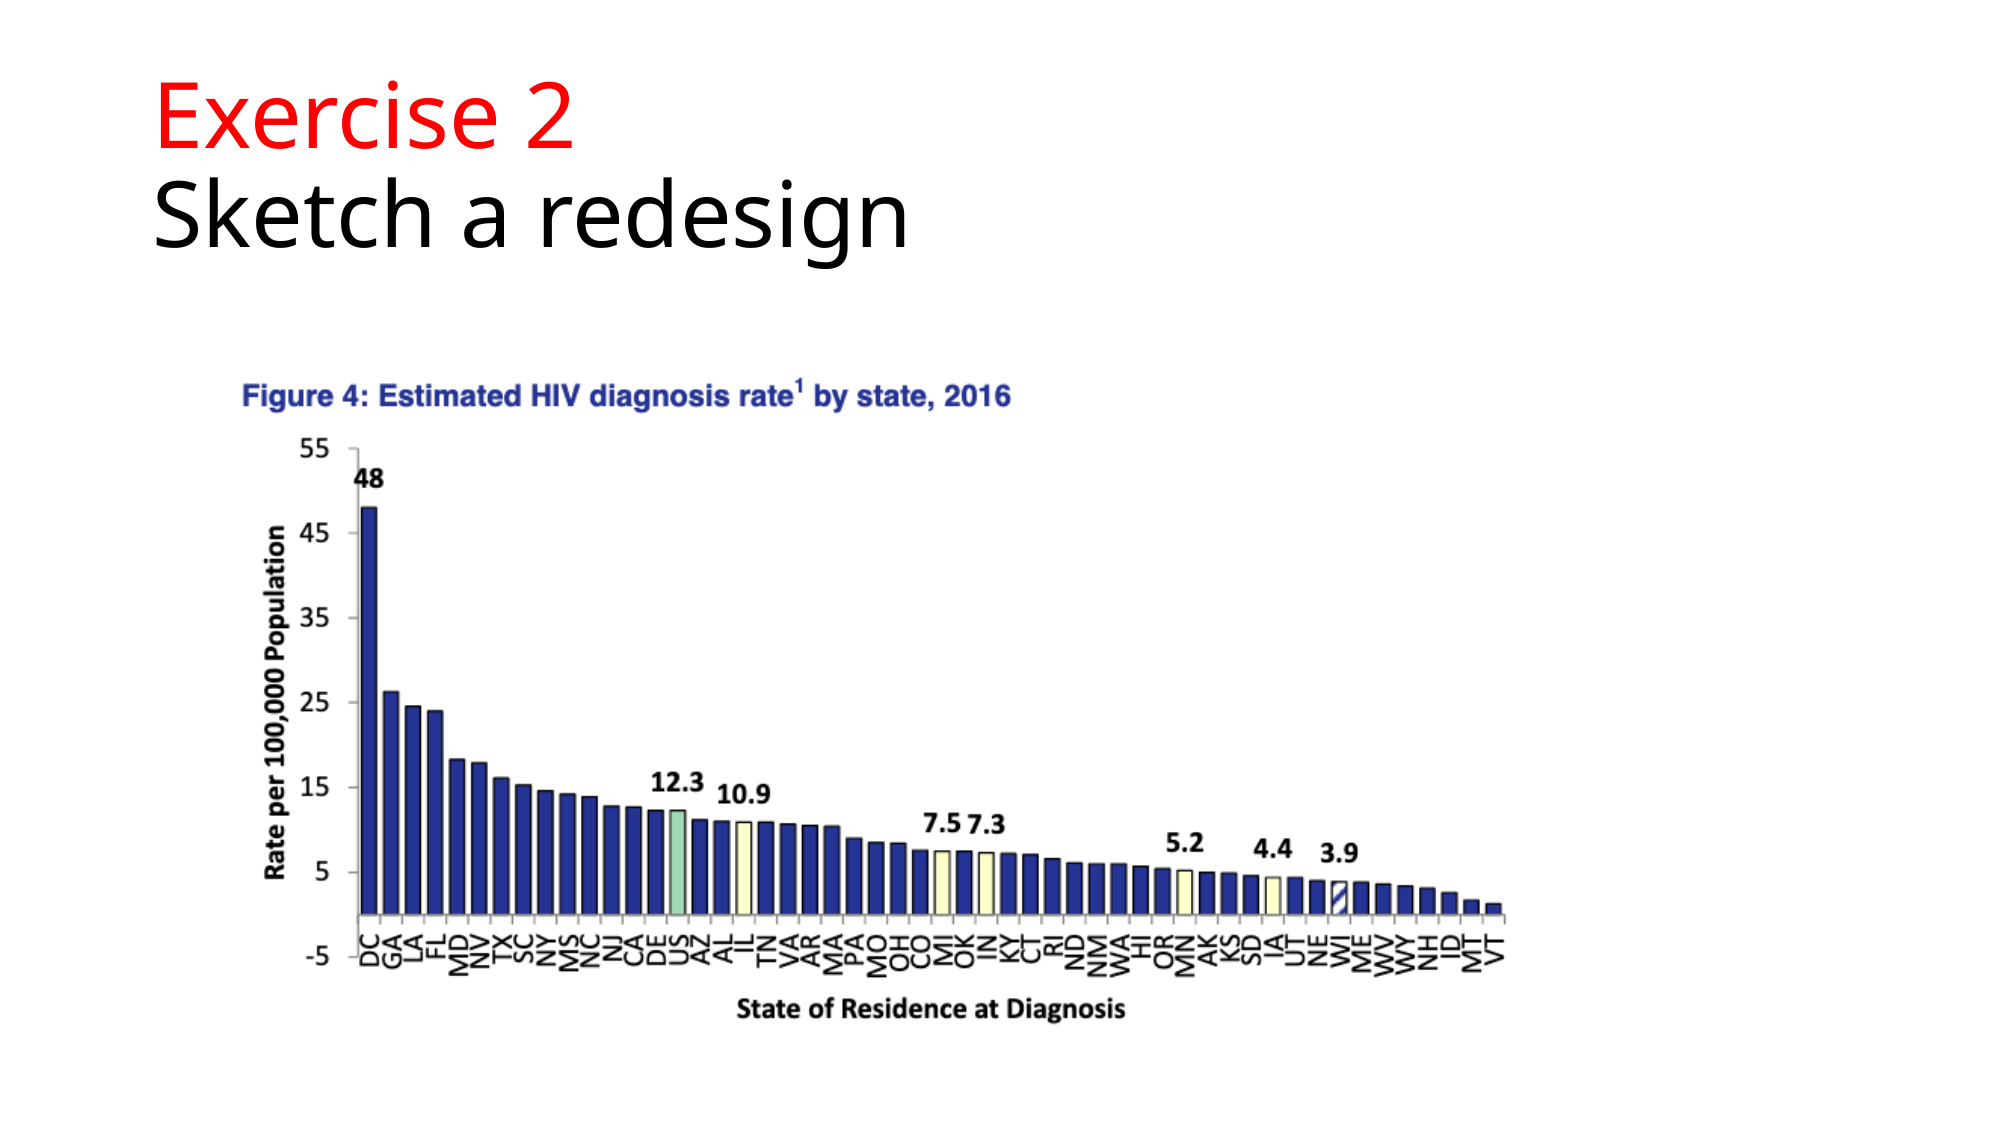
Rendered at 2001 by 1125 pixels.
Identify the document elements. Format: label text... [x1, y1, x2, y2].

picture [195, 346, 1575, 1044]
title Exercise 2 Sketch a redesign [137, 59, 1863, 278]
